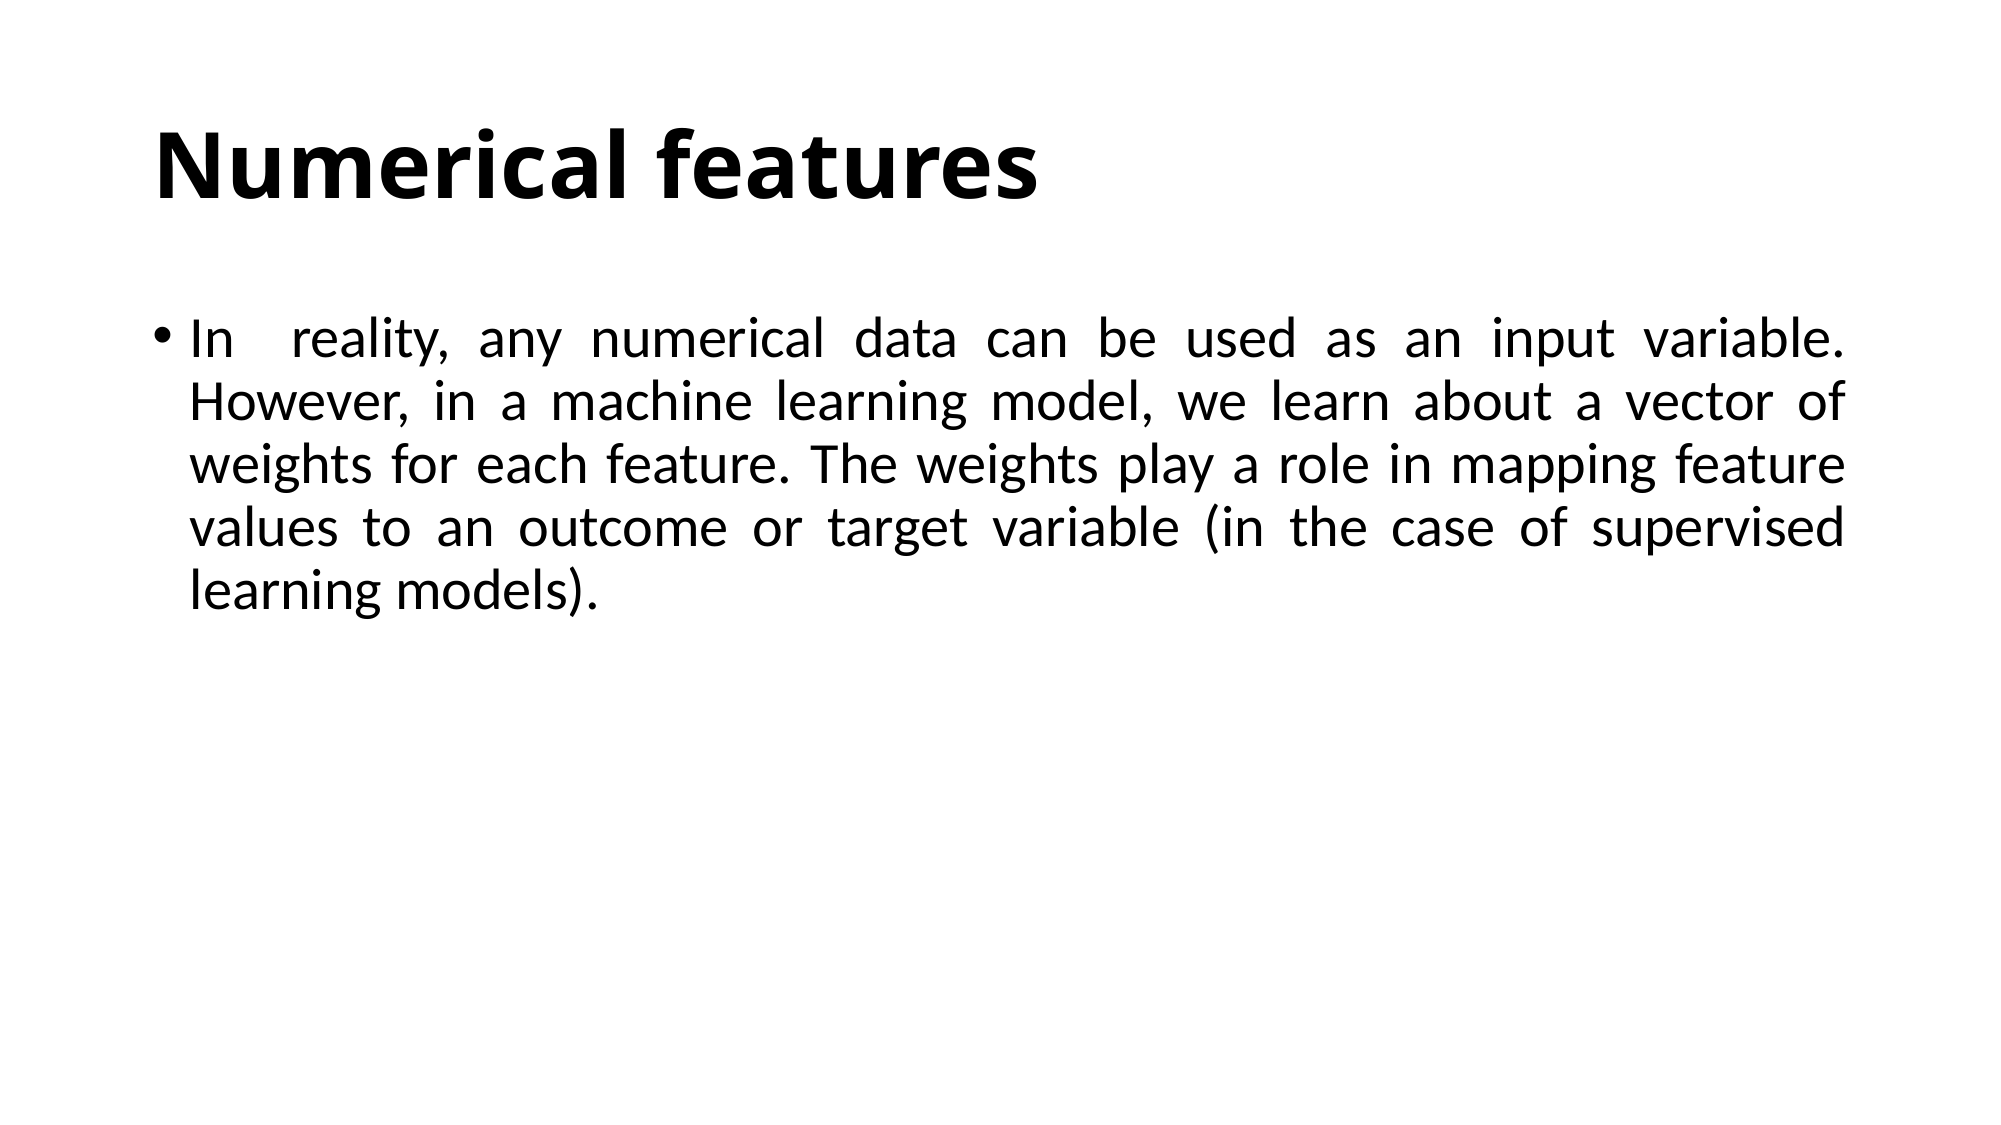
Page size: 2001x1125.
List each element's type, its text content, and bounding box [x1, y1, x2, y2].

list In reality, any numerical data can be used as an input variable. However, in a machine learning model, we learn about a vector of weights for each feature. The weights play a role in mapping feature values to an outcome or target variable (in the case of supervised learning models). [137, 299, 1863, 1014]
title Numerical features [137, 59, 1863, 278]
